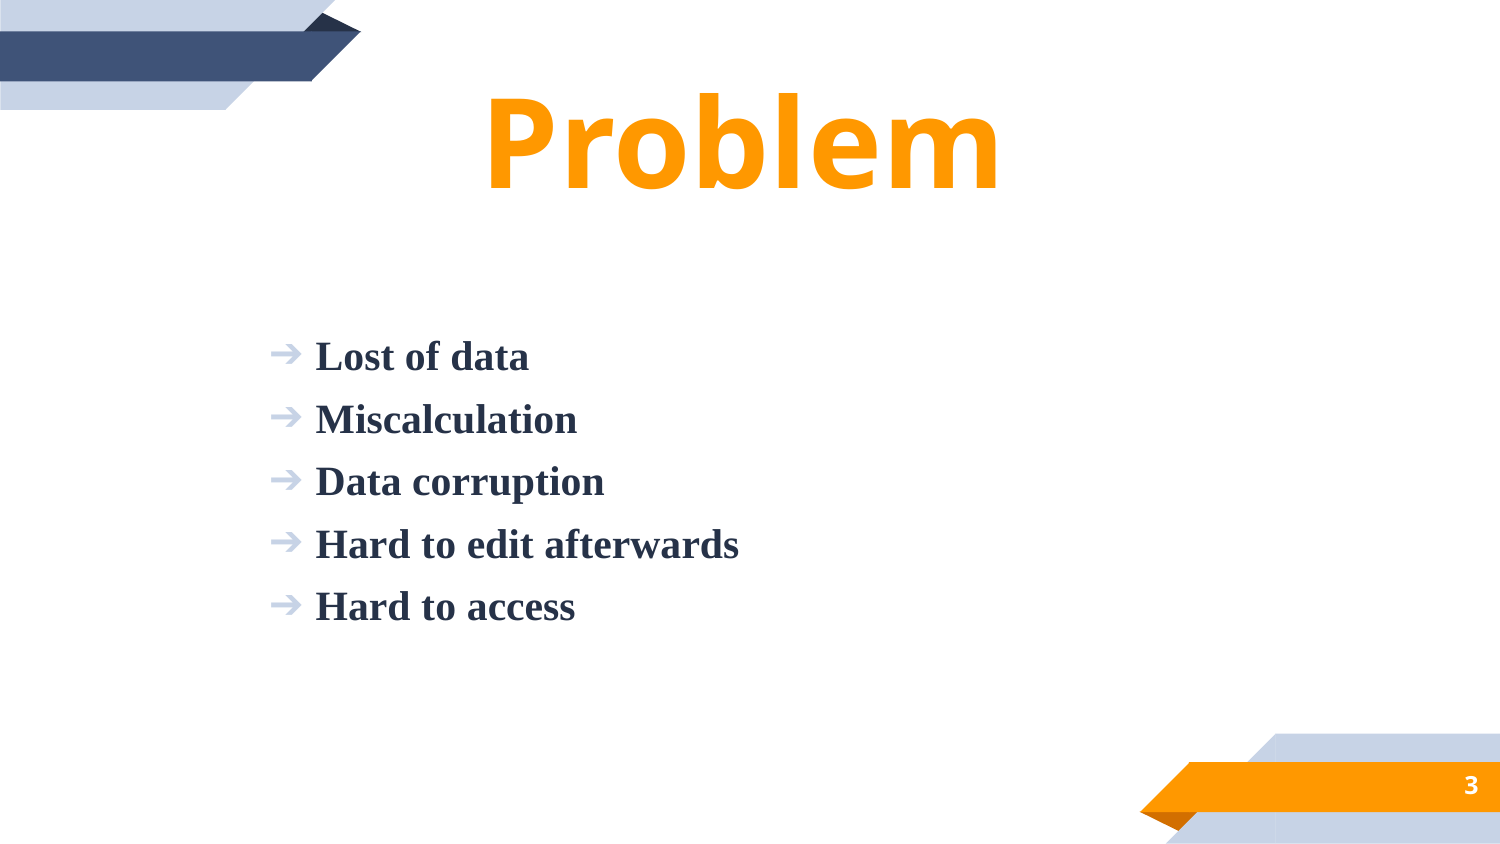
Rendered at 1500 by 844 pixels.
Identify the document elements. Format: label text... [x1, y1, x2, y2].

slide_number 3 [1249, 760, 1494, 813]
title Problem [218, 43, 1301, 235]
text_box Lost of data Miscalculation Data corruption Hard to edit afterwards Hard to access [253, 303, 1336, 655]
